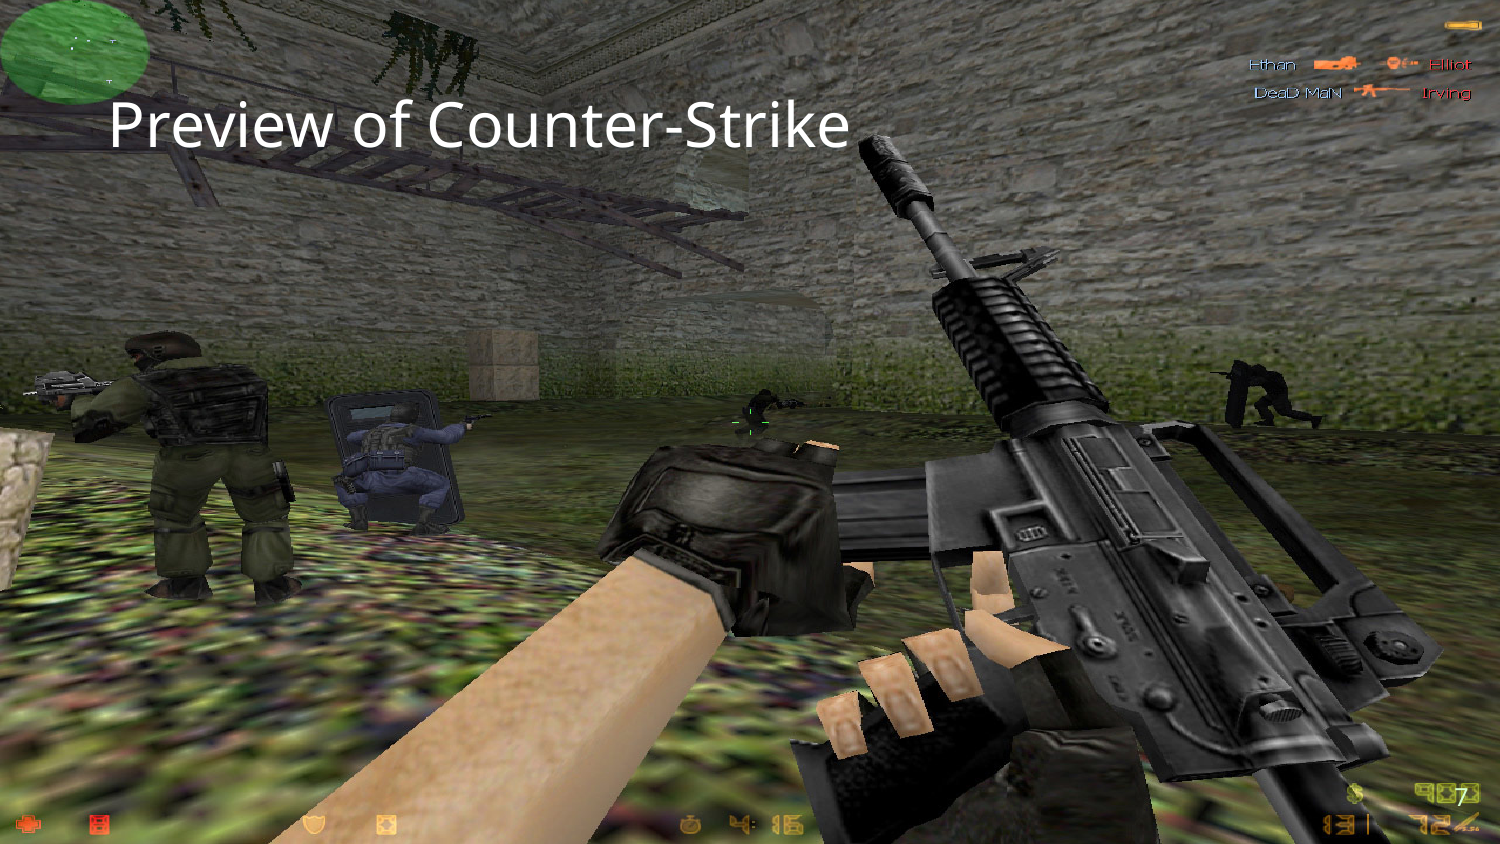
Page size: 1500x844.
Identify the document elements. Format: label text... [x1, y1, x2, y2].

title Preview of Counter-Strike [107, 93, 888, 320]
picture [0, 0, 1500, 844]
slide_number 7 [1378, 766, 1469, 832]
